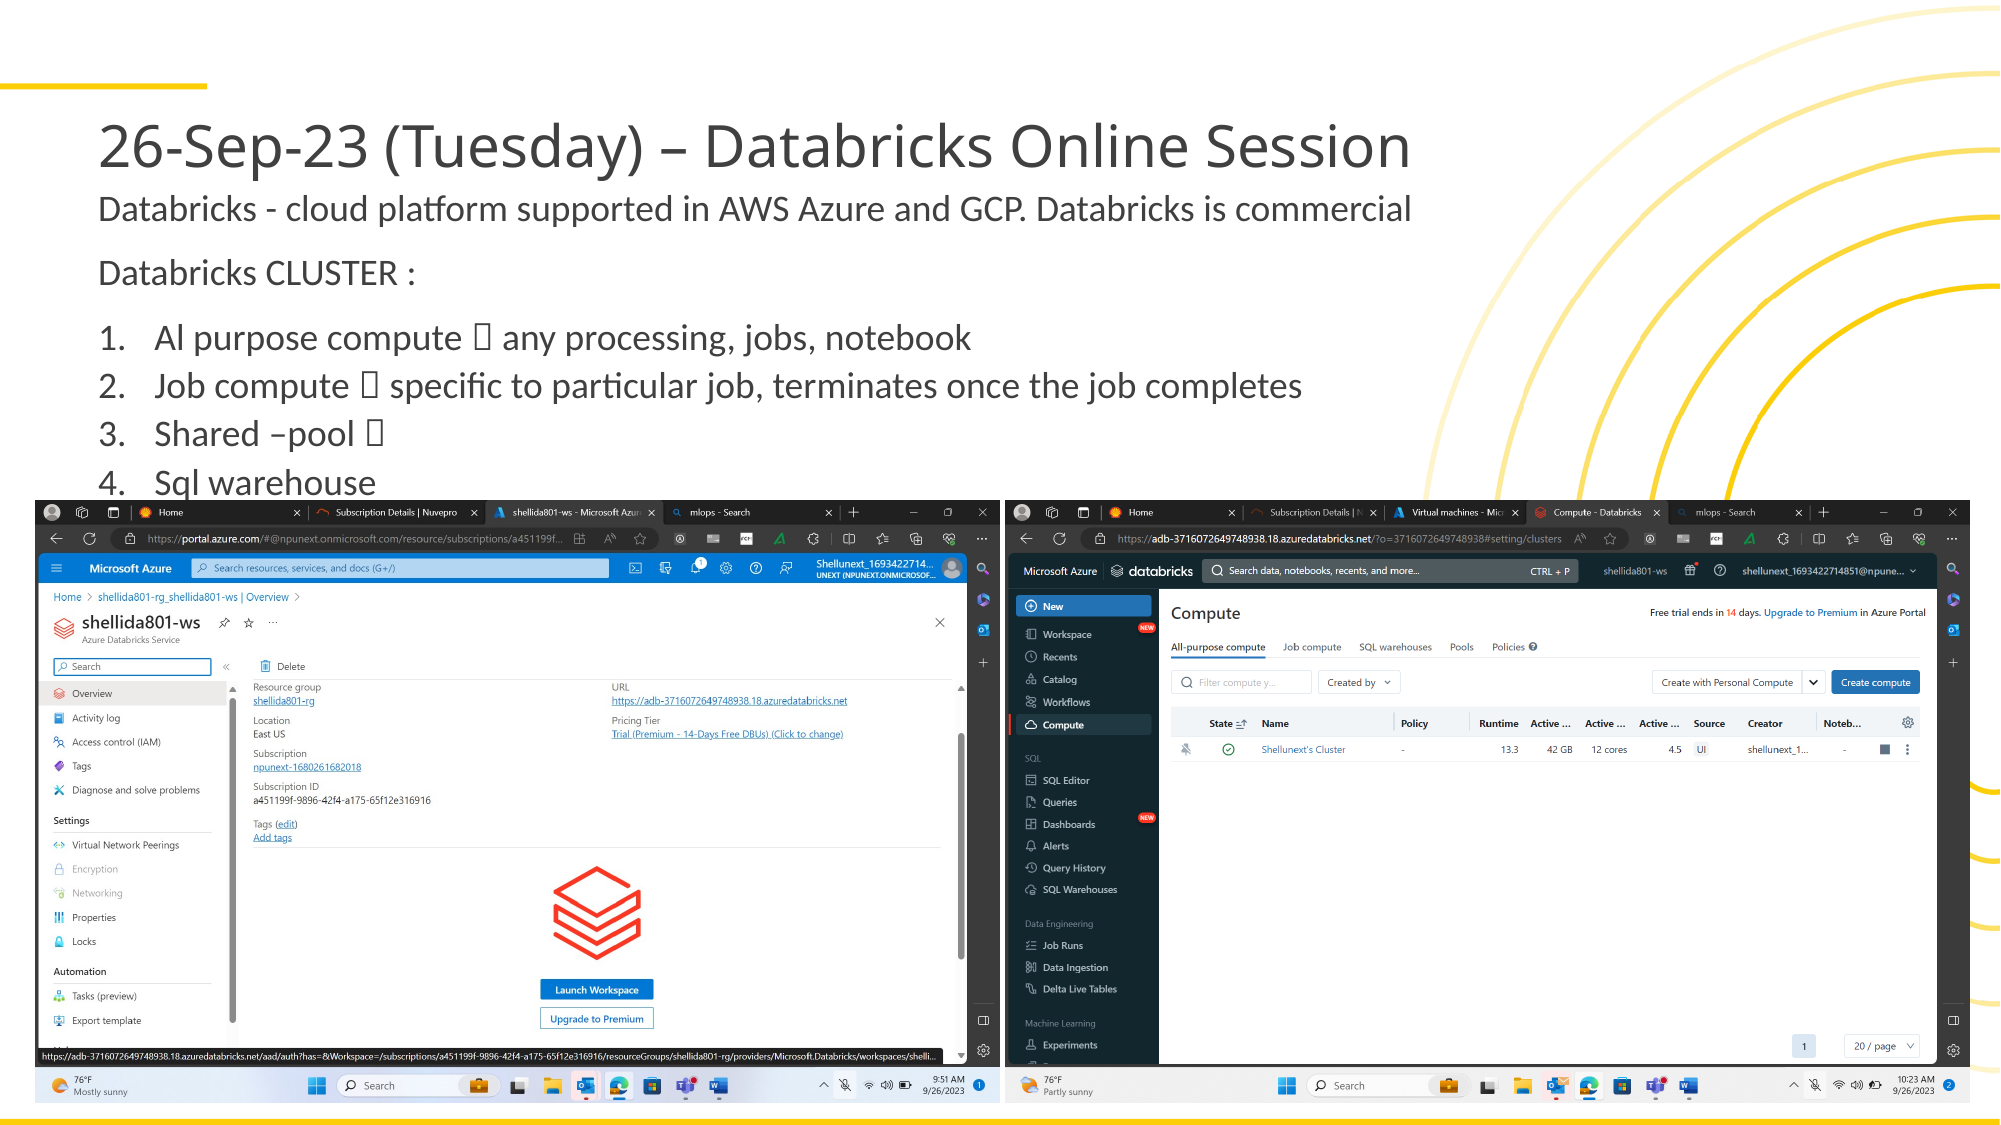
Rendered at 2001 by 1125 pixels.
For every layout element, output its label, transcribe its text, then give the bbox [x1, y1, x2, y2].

picture [1005, 0, 2000, 1118]
text_box Databricks - cloud platform supported in AWS Azure and GCP. Databricks is commercial Databricks CLUSTER : Al purpose compute  any processing, jobs, notebook Job compute  specific to particular job, terminates once the job completes Shared –pool  Sql warehouse [83, 172, 1758, 500]
picture [35, 499, 1001, 1104]
title 26-Sep-23 (Tuesday) – Databricks Online Session [83, 116, 1917, 250]
